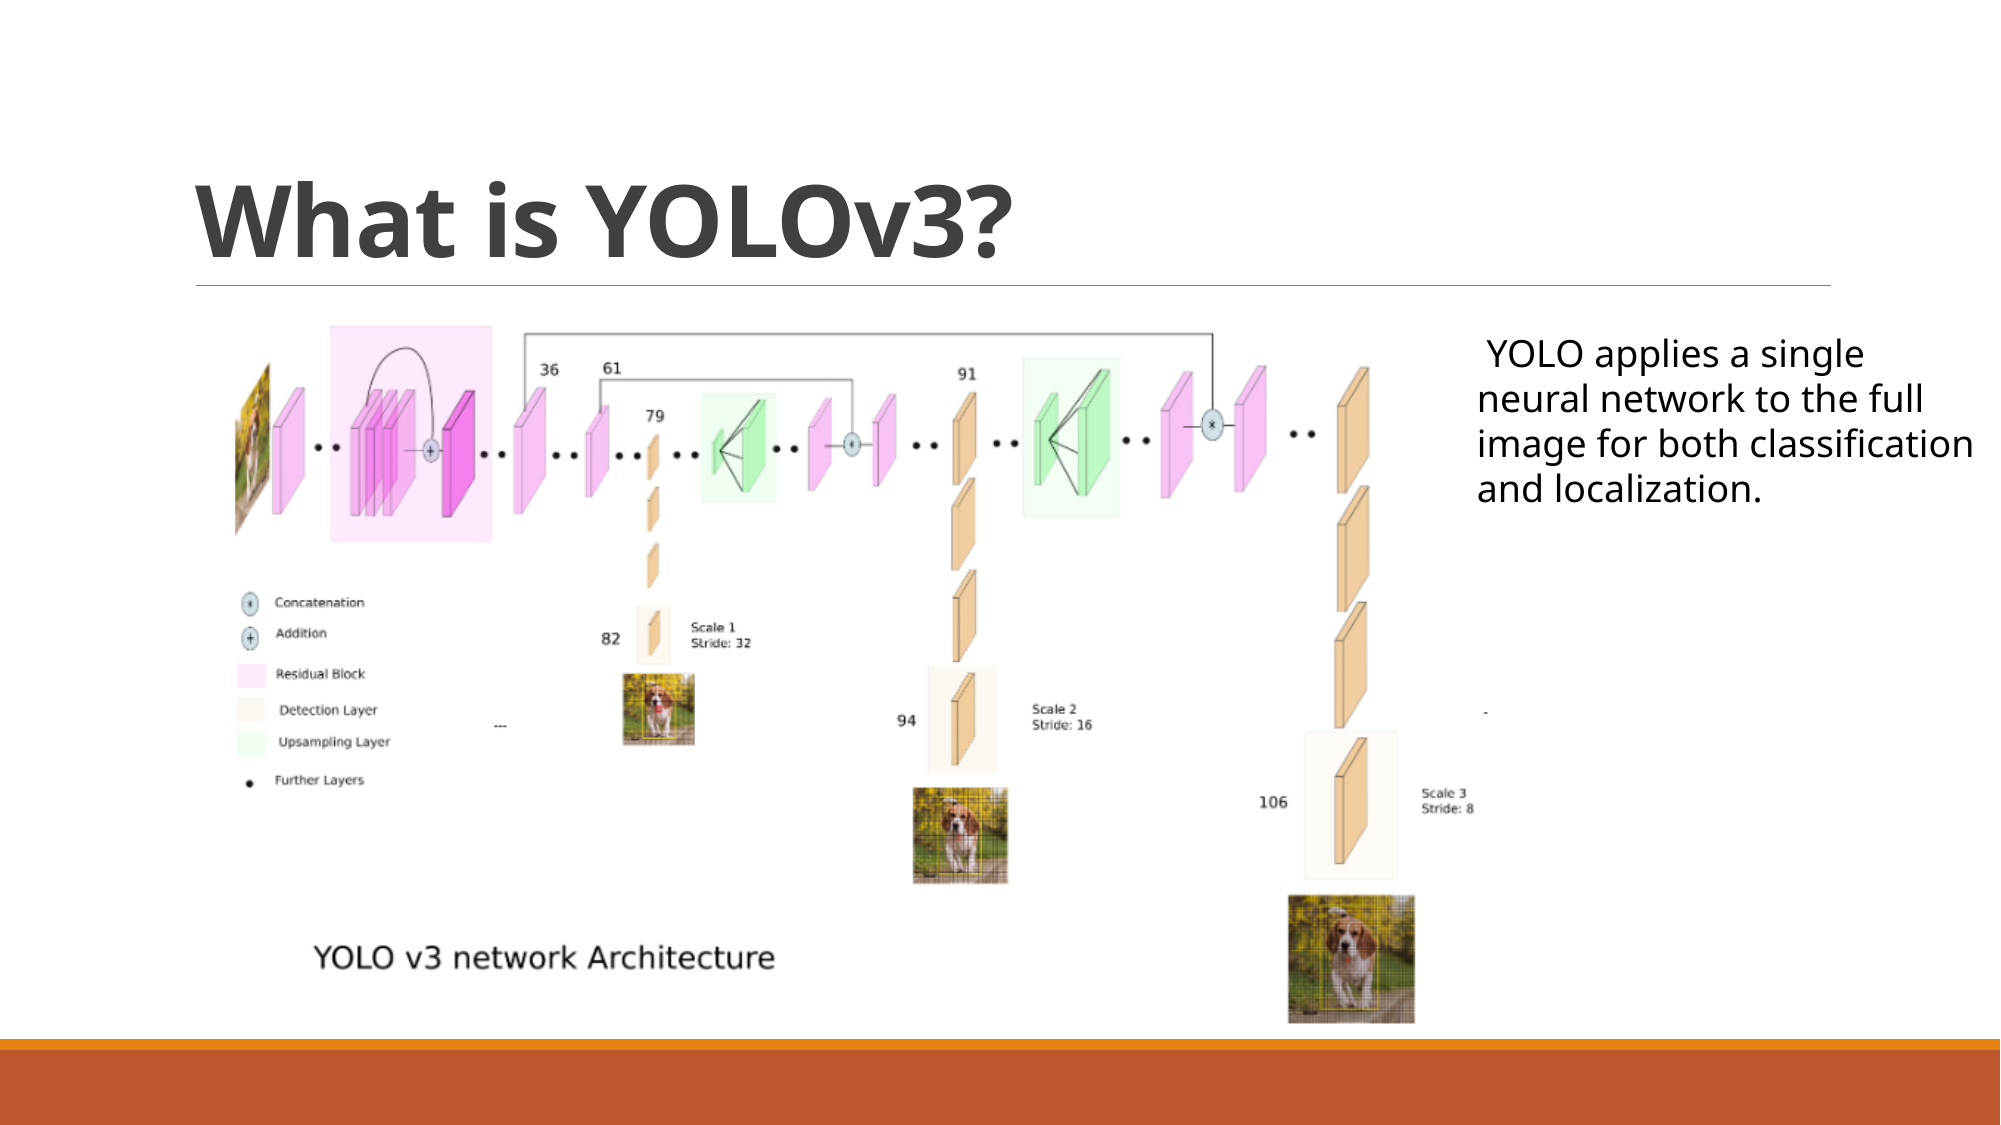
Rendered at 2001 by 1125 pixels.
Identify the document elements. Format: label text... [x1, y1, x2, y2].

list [202, 304, 1493, 1038]
text_box YOLO applies a single neural network to the full image for both classification and localization. [1501, 322, 2000, 518]
title What is YOLOv3? [180, 47, 1830, 285]
